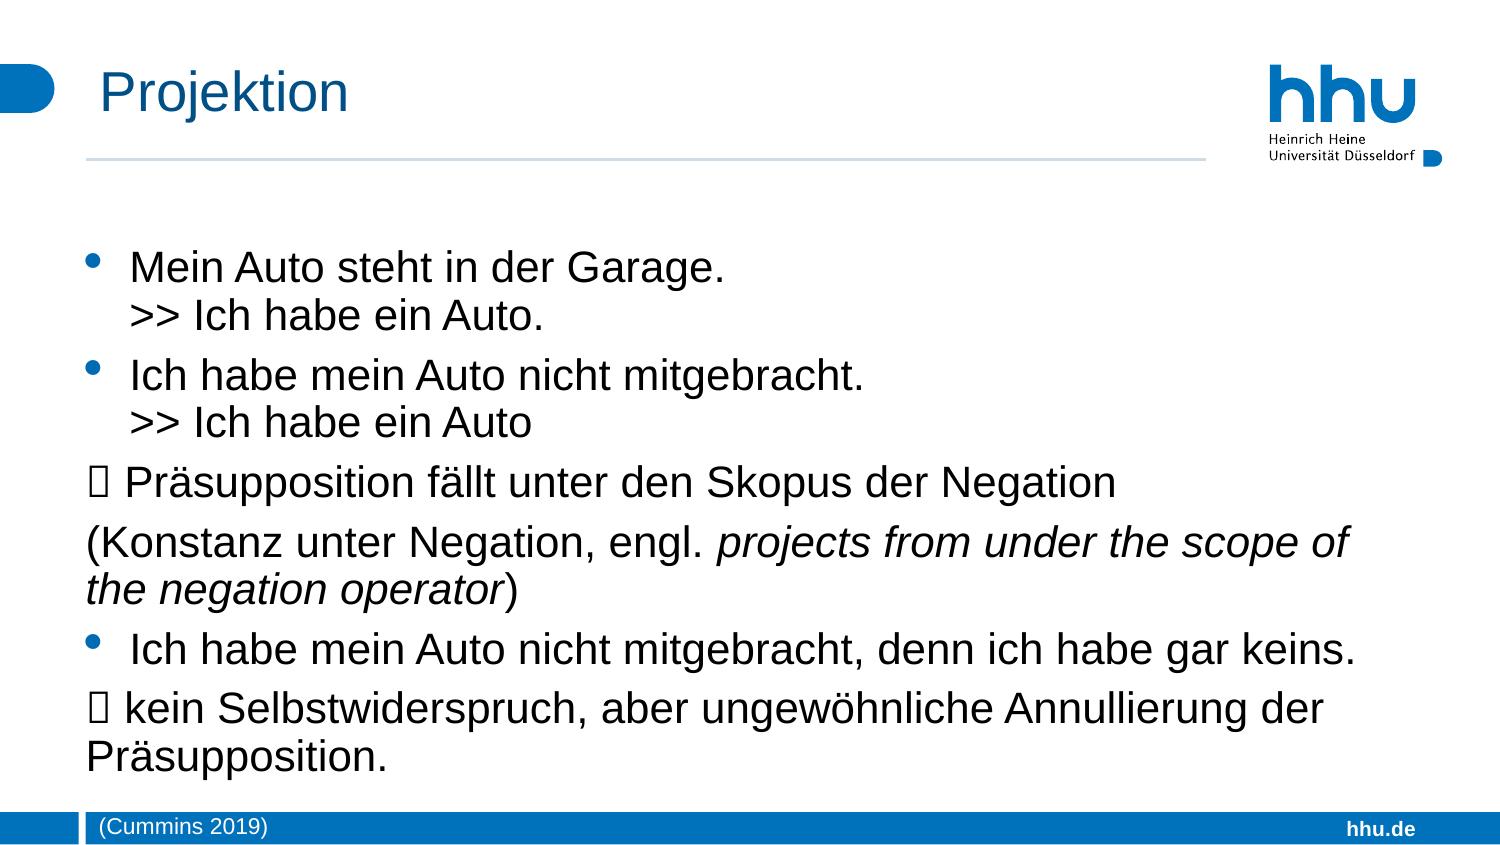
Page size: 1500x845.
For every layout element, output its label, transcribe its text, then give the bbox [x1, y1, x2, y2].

text_box (Cummins 2019) [83, 804, 835, 845]
title Projektion [99, 49, 1220, 124]
list Mein Auto steht in der Garage. >> Ich habe ein Auto. Ich habe mein Auto nicht mitgebracht. >> Ich habe ein Auto  Präsupposition fällt unter den Skopus der Negation (Konstanz unter Negation, engl. projects from under the scope of the negation operator) Ich habe mein Auto nicht mitgebracht, denn ich habe gar keins.  kein Selbstwiderspruch, aber ungewöhnliche Annullierung der Präsupposition. [85, 233, 1415, 795]
